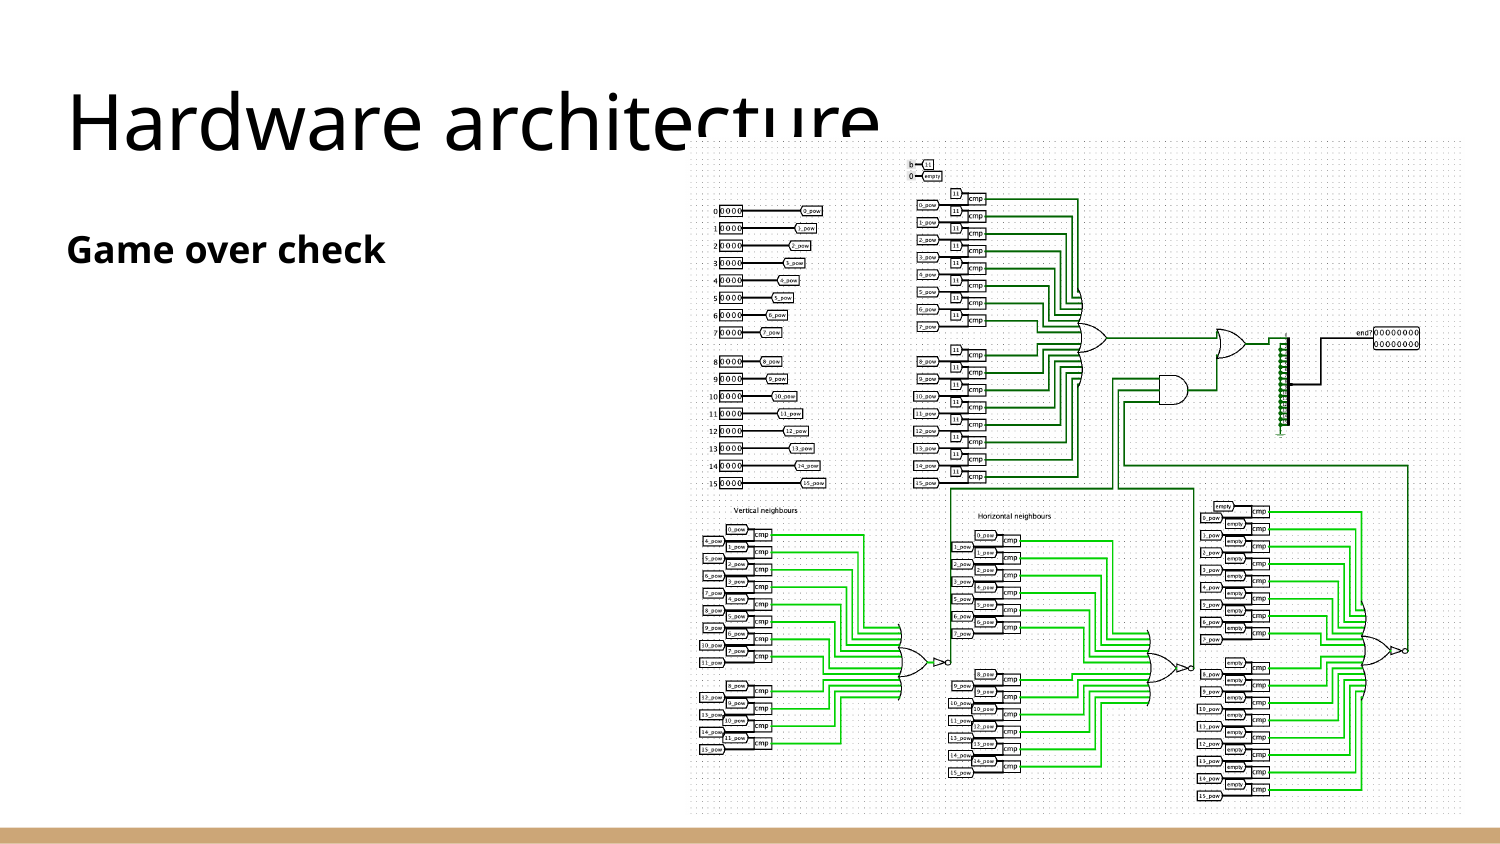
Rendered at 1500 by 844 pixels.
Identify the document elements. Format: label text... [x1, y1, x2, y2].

title Hardware architecture [51, 51, 1449, 189]
picture [684, 137, 1465, 815]
list Game over check [51, 200, 679, 752]
